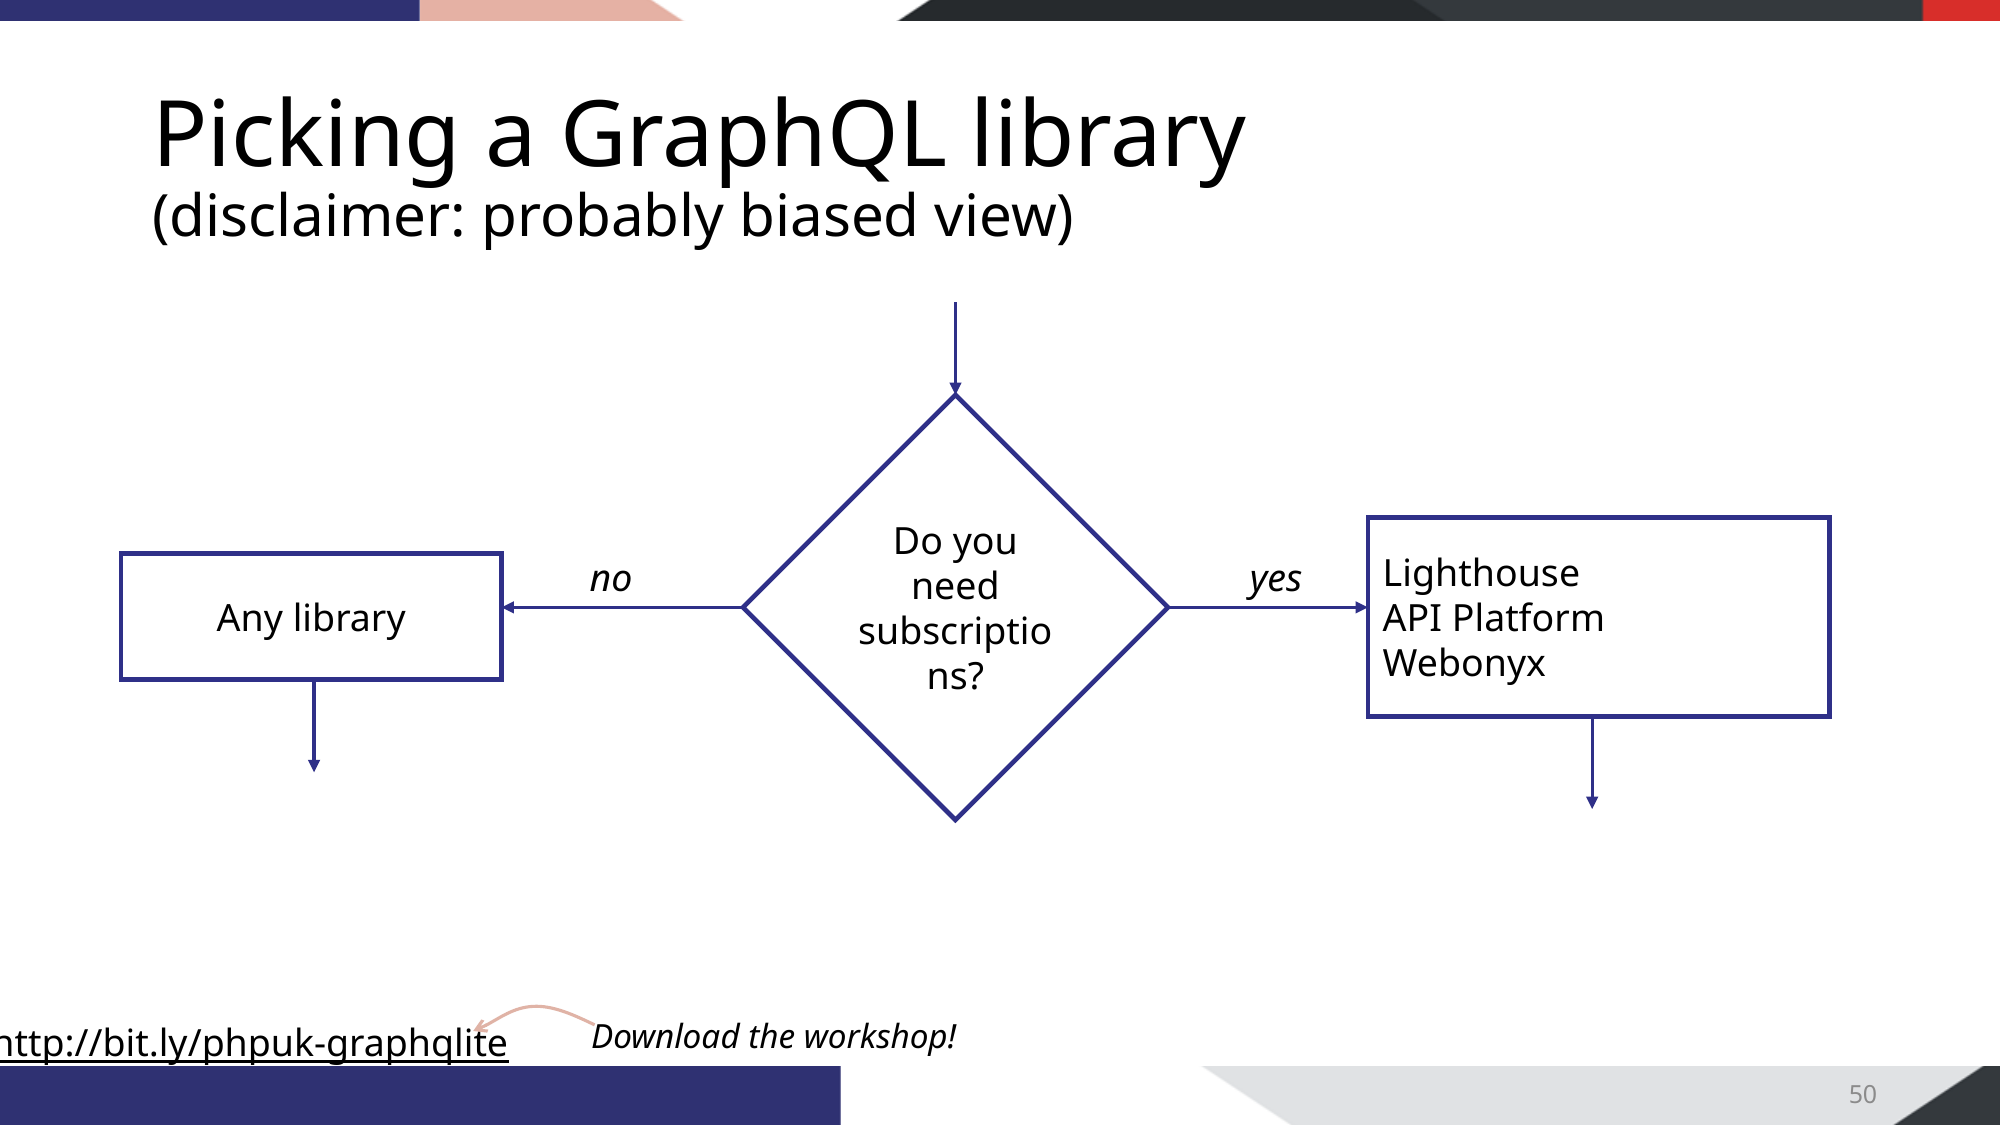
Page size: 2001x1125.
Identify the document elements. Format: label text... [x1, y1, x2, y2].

text_box Any library [120, 553, 503, 681]
text_box Lighthouse API Platform Webonyx [1367, 516, 1831, 717]
title Picking a GraphQL library (disclaimer: probably biased view) [137, 59, 1863, 278]
picture [1893, 1066, 2000, 1125]
slide_number 50 [1442, 1065, 1893, 1125]
text_box no [574, 546, 648, 607]
picture [0, 0, 2000, 21]
text_box Do you need subscriptions? [742, 393, 1169, 822]
text_box yes [1234, 546, 1318, 607]
picture [0, 1066, 1442, 1125]
footer [662, 1042, 1338, 1103]
